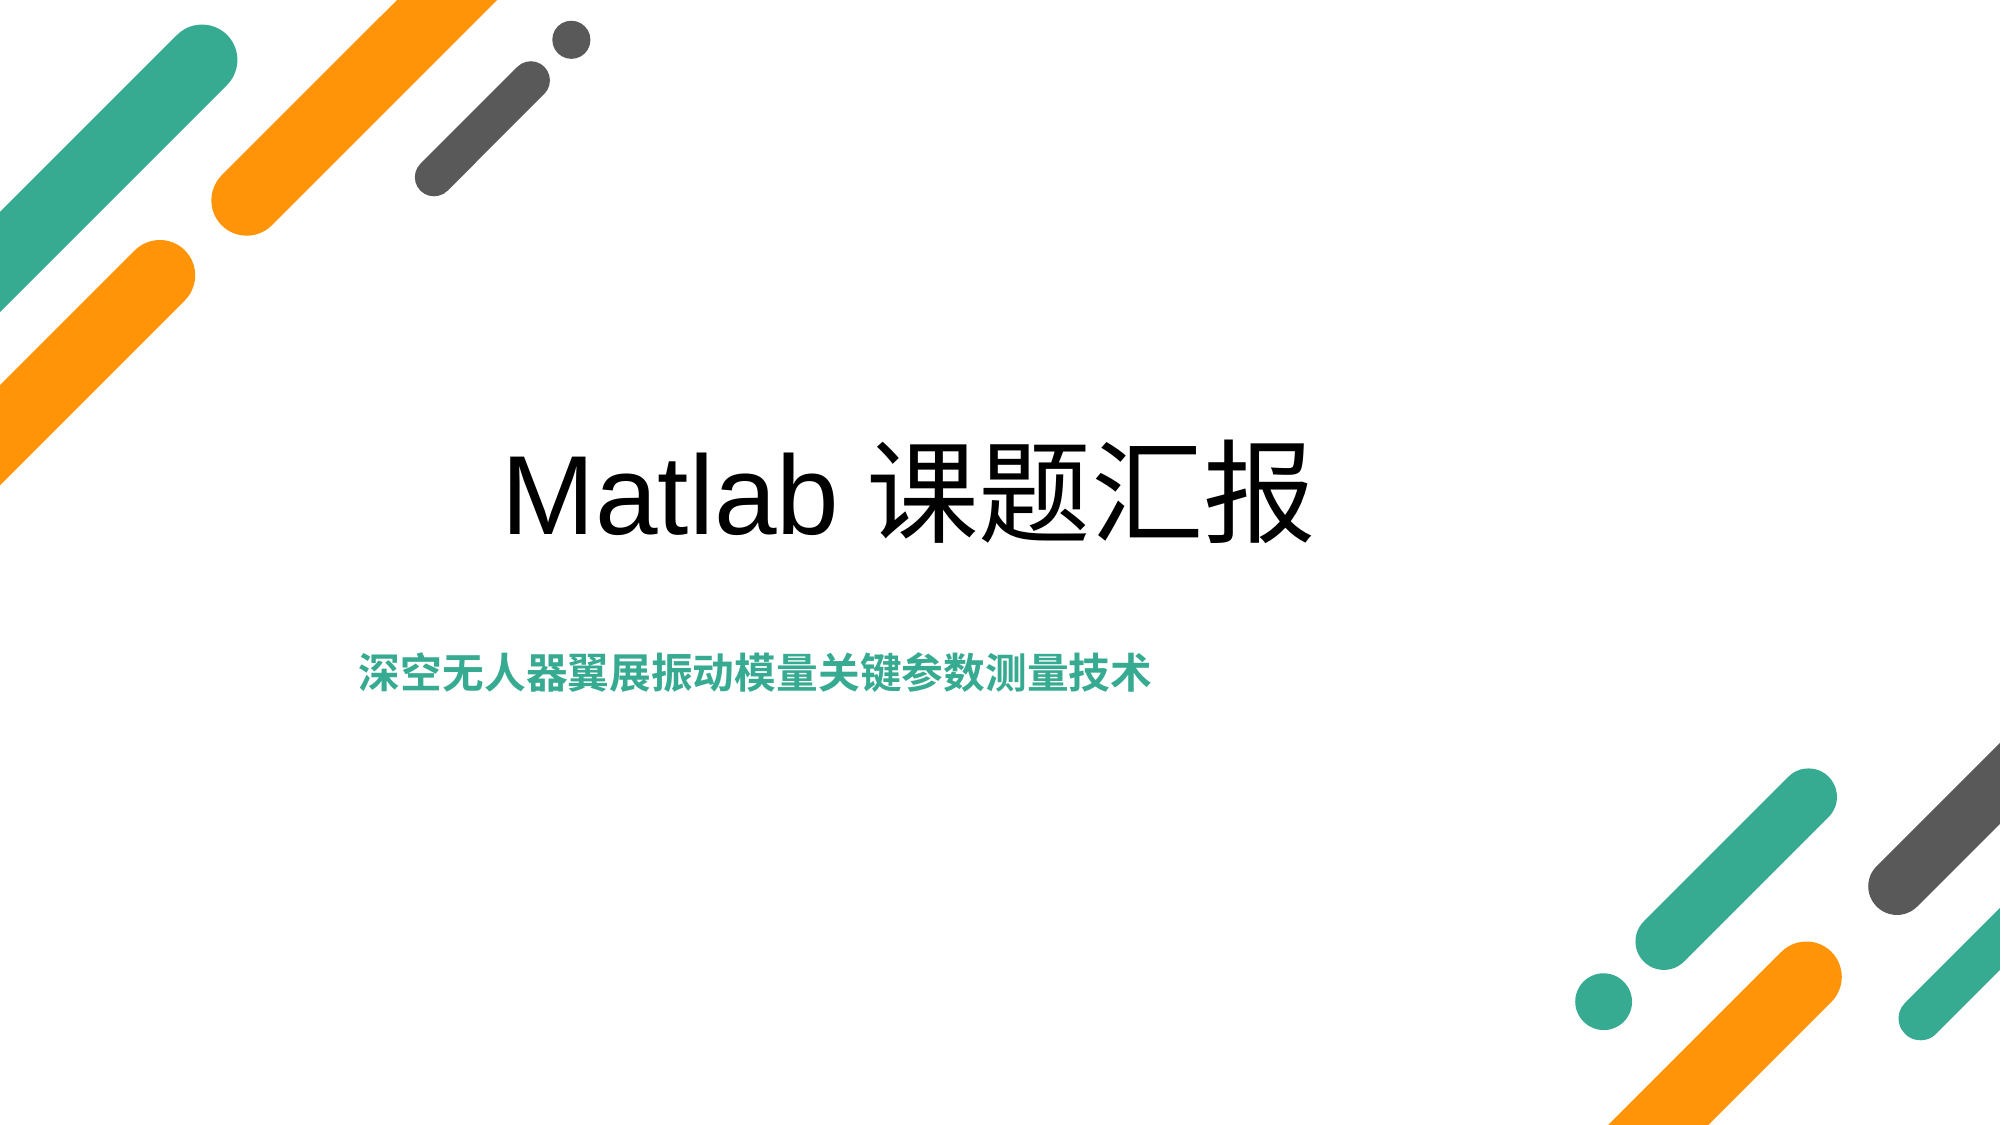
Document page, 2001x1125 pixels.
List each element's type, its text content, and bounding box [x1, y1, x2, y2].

text_box [1867, 741, 2000, 917]
text_box [210, 0, 499, 237]
text_box 深空无人器翼展振动模量关键参数测量技术 [344, 639, 1474, 704]
text_box [0, 238, 197, 487]
text_box [1897, 906, 2000, 1042]
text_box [394, 20, 591, 148]
text_box [0, 23, 239, 314]
text_box [1606, 1031, 1804, 1125]
text_box Matlab课题汇报 [433, 414, 1384, 565]
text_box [1575, 840, 1867, 1031]
